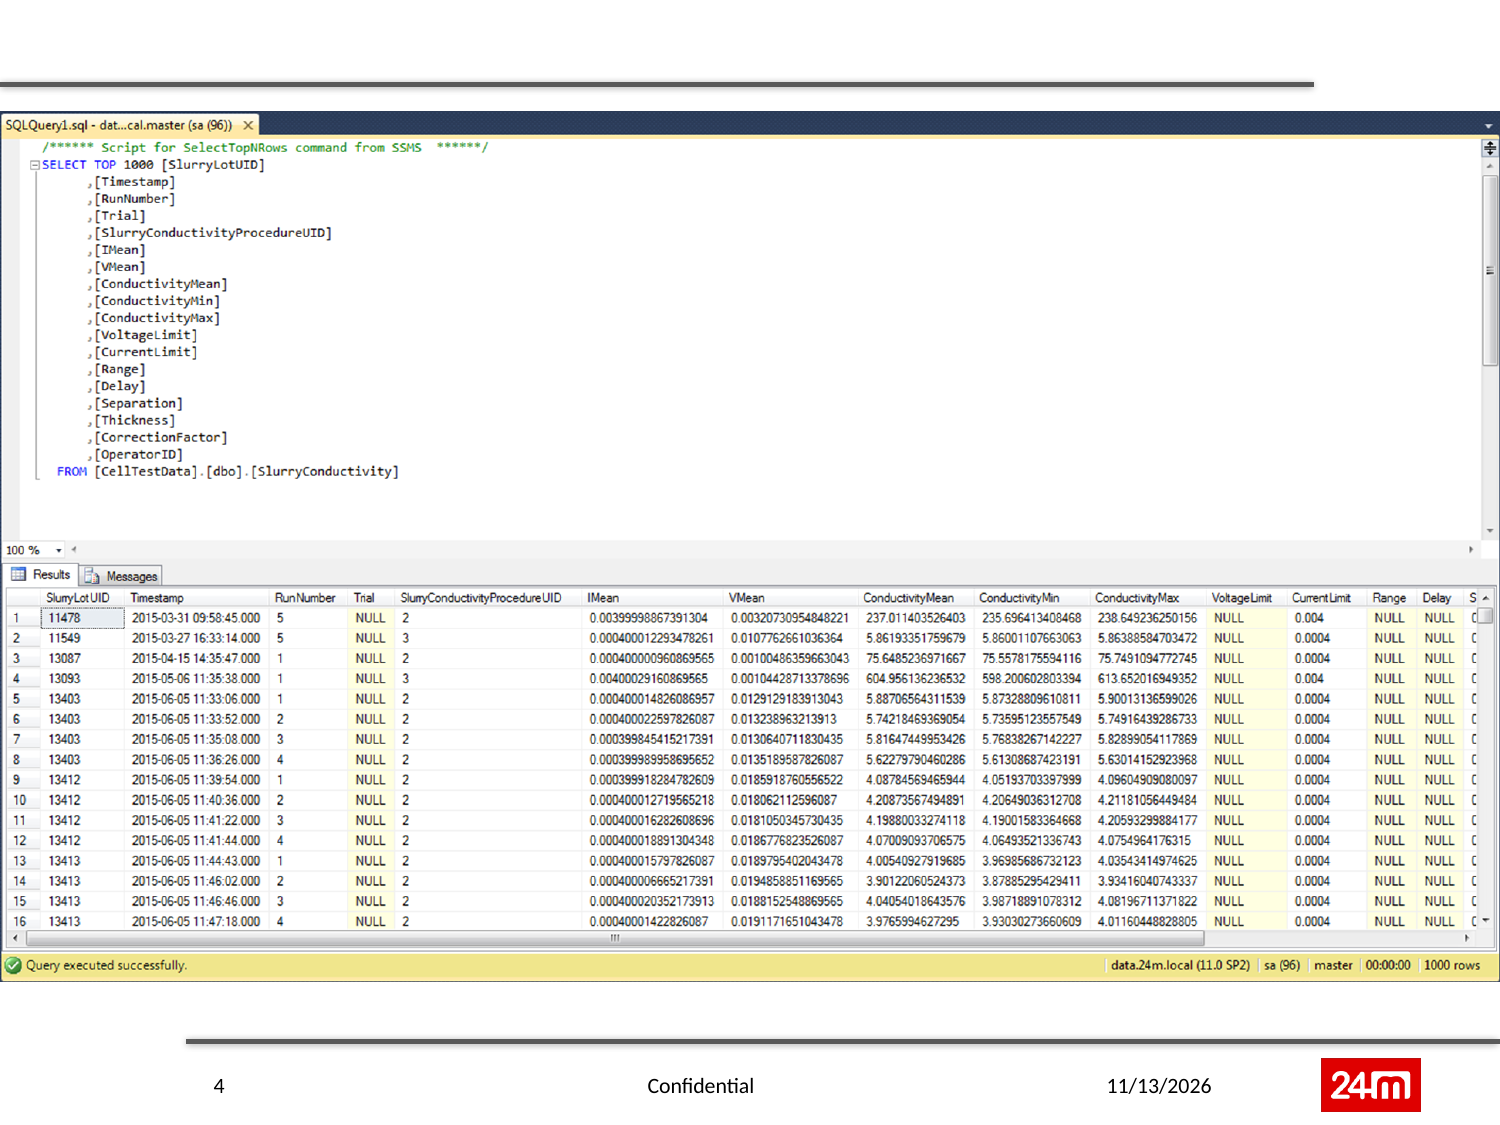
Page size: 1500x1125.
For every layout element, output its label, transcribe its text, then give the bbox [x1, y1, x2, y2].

footer Confidential [328, 1052, 1074, 1117]
picture [1321, 1058, 1421, 1112]
picture [0, 111, 1500, 982]
slide_number 4 [198, 1052, 310, 1117]
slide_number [1091, 1052, 1257, 1117]
